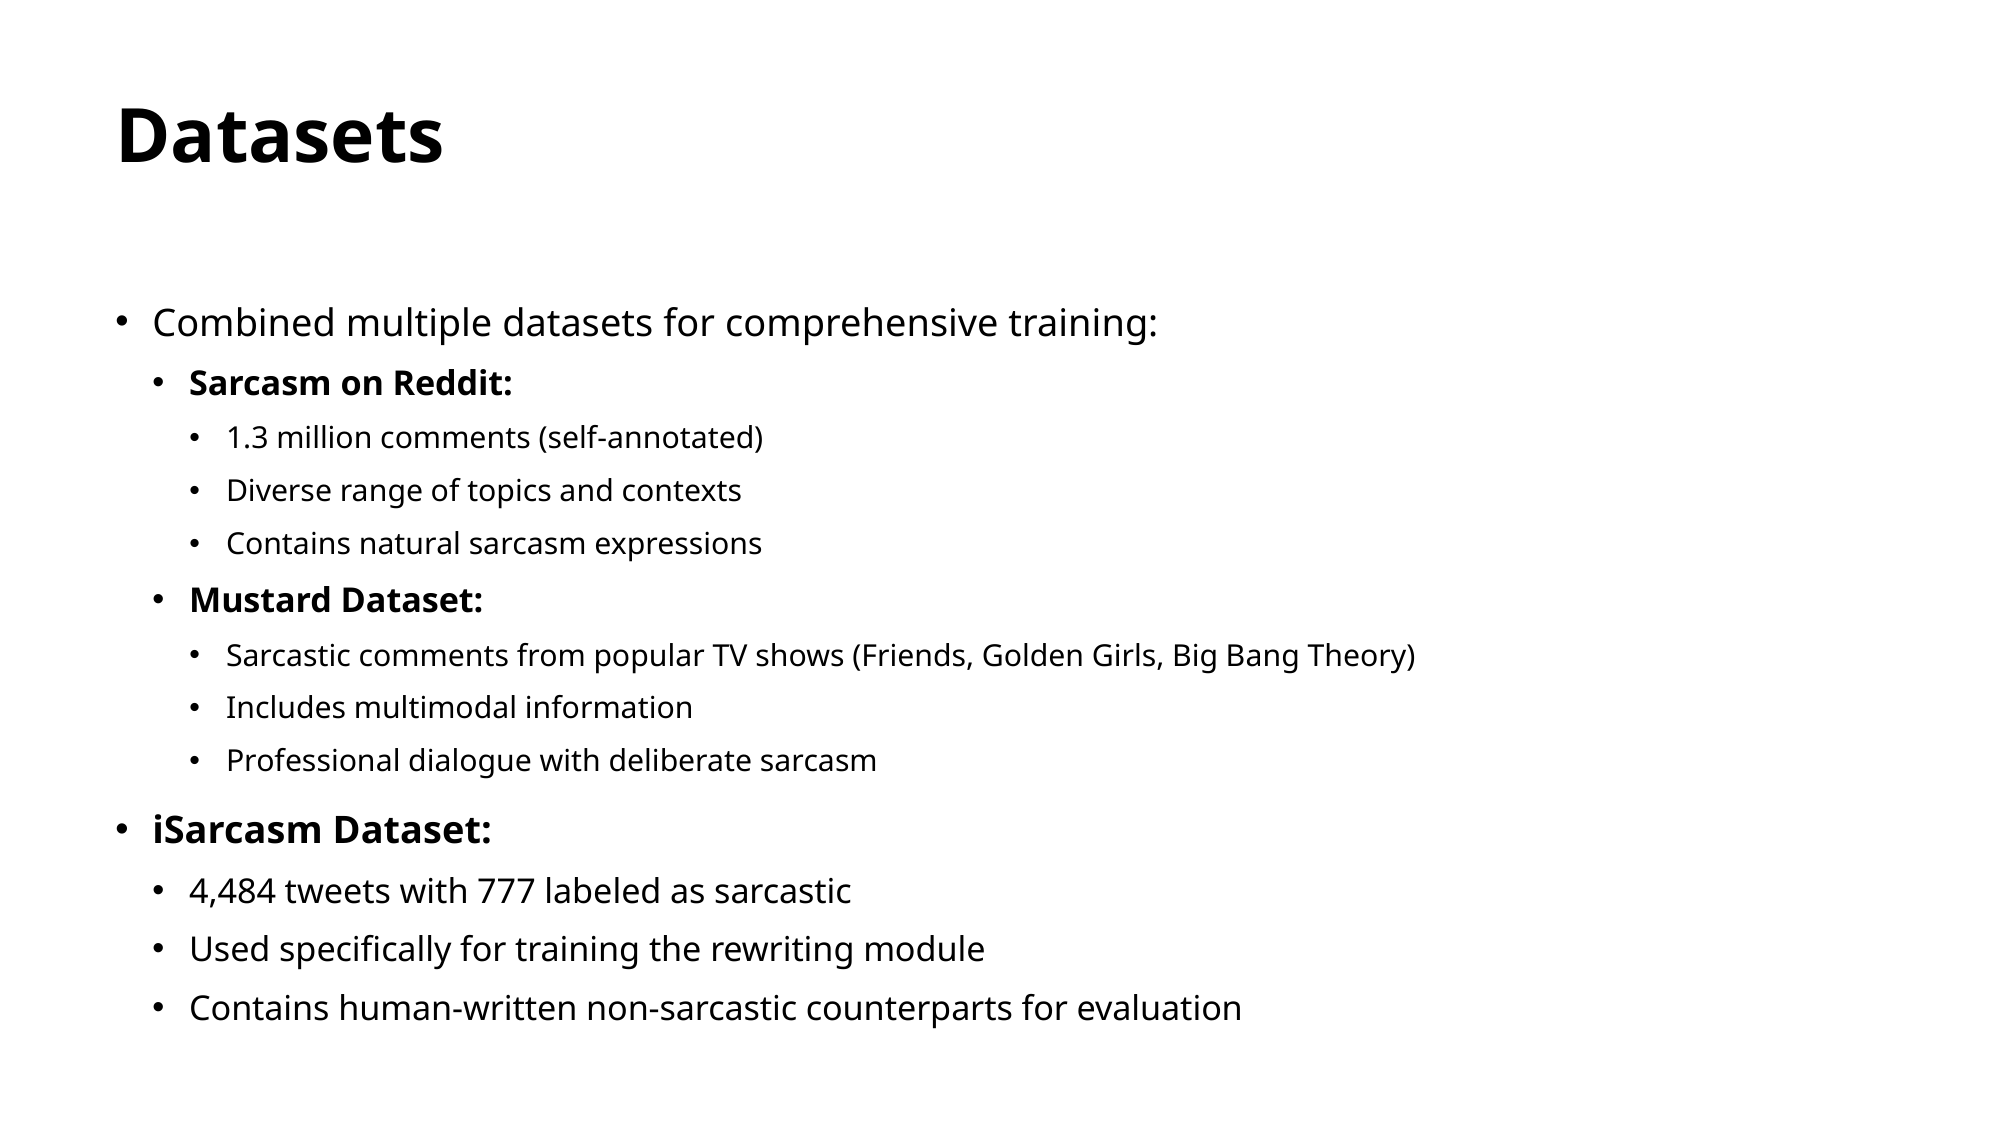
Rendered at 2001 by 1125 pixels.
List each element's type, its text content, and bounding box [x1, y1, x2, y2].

list Combined multiple datasets for comprehensive training: Sarcasm on Reddit: 1.3 million comments (self-annotated) Diverse range of topics and contexts Contains natural sarcasm expressions Mustard Dataset: Sarcastic comments from popular TV shows (Friends, Golden Girls, Big Bang Theory) Includes multimodal information Professional dialogue with deliberate sarcasm iSarcasm Dataset: 4,484 tweets with 777 labeled as sarcastic Used specifically for training the rewriting module Contains human-written non-sarcastic counterparts for evaluation [100, 281, 1849, 1035]
title Datasets [100, 90, 1849, 276]
